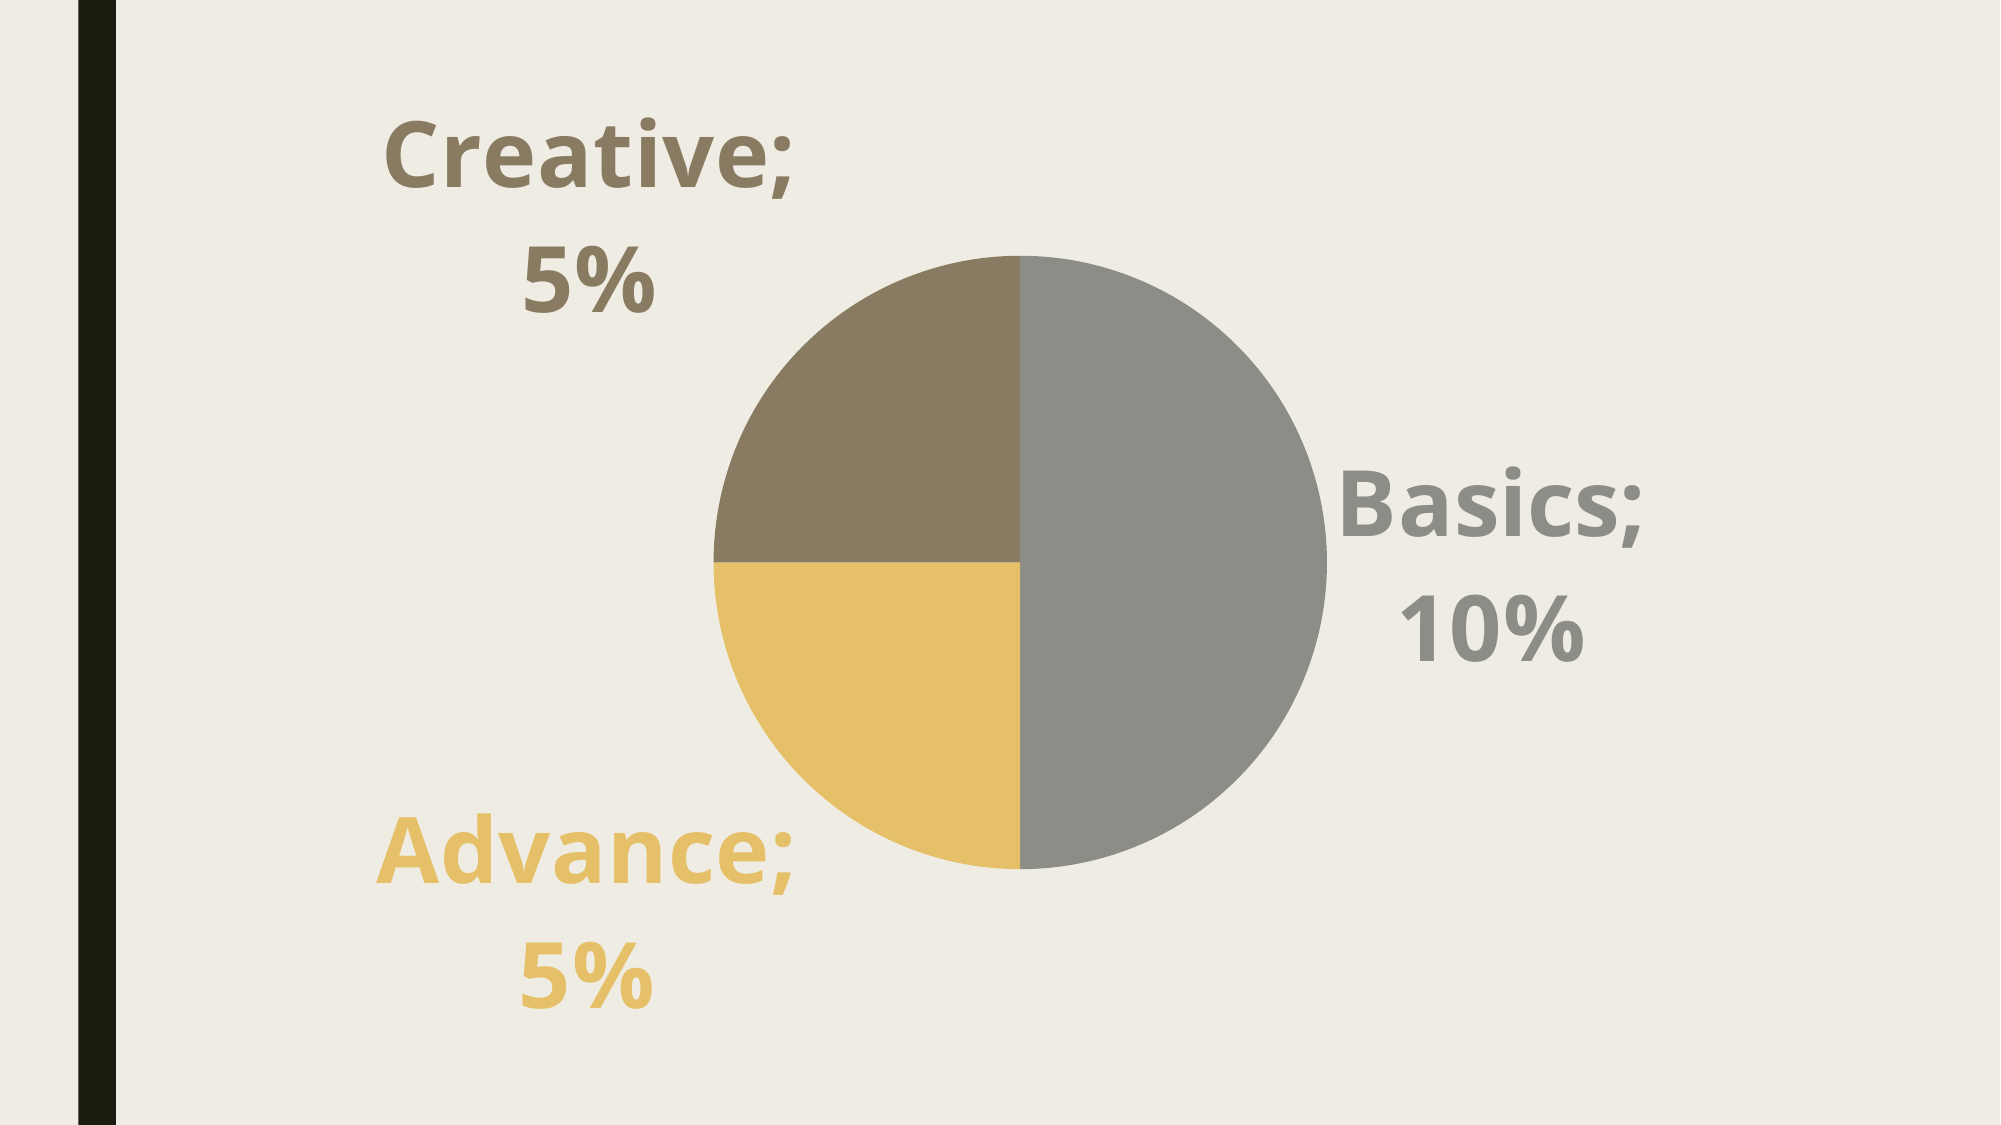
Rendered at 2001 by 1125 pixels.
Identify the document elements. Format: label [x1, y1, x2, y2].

chart [127, 44, 1873, 1080]
